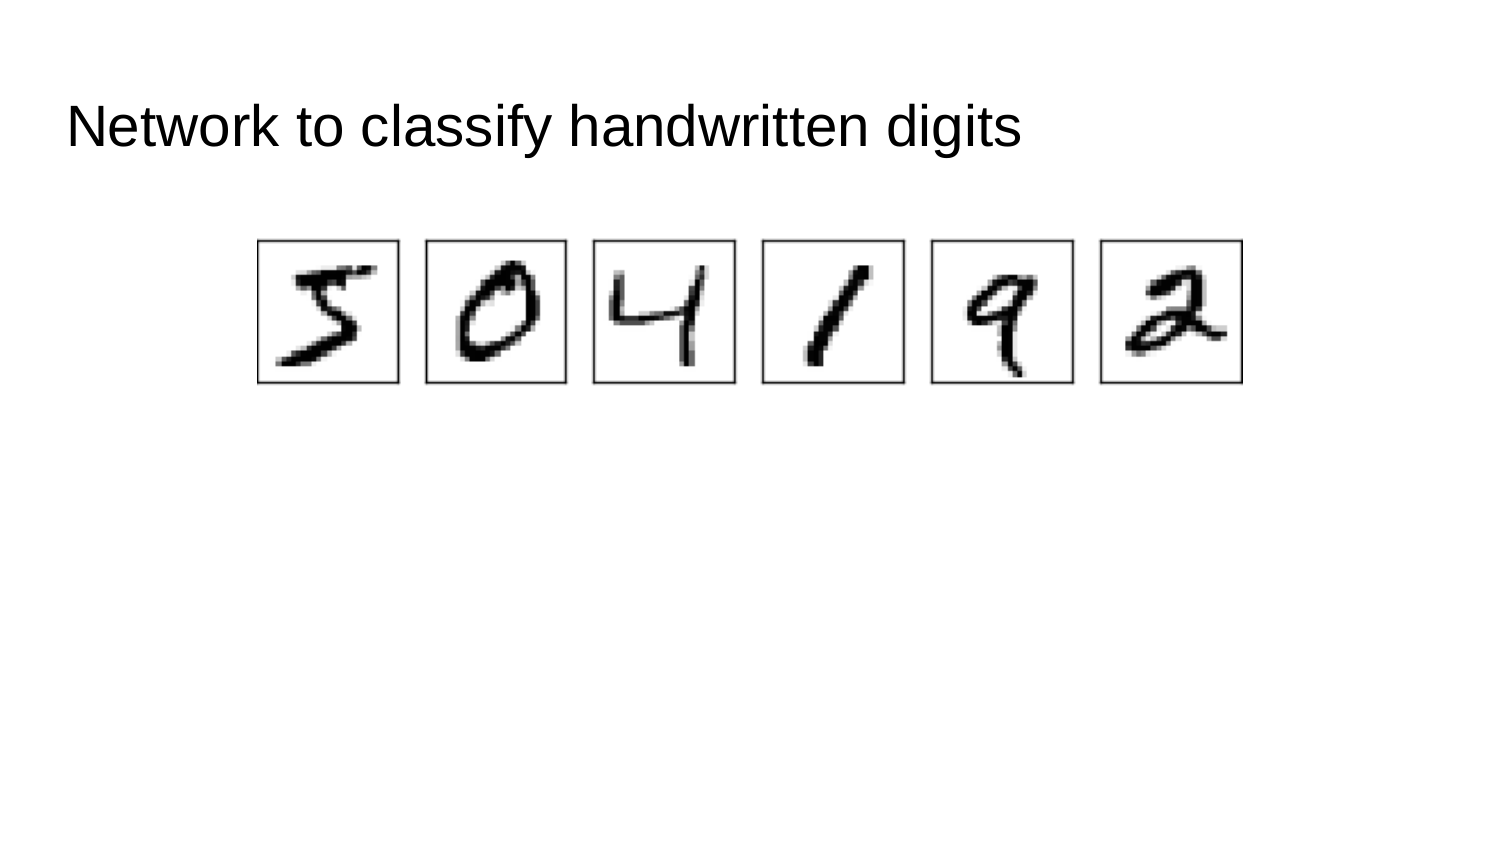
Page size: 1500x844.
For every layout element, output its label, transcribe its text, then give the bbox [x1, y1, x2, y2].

title Network to classify handwritten digits [51, 72, 1449, 167]
picture [257, 231, 1243, 387]
